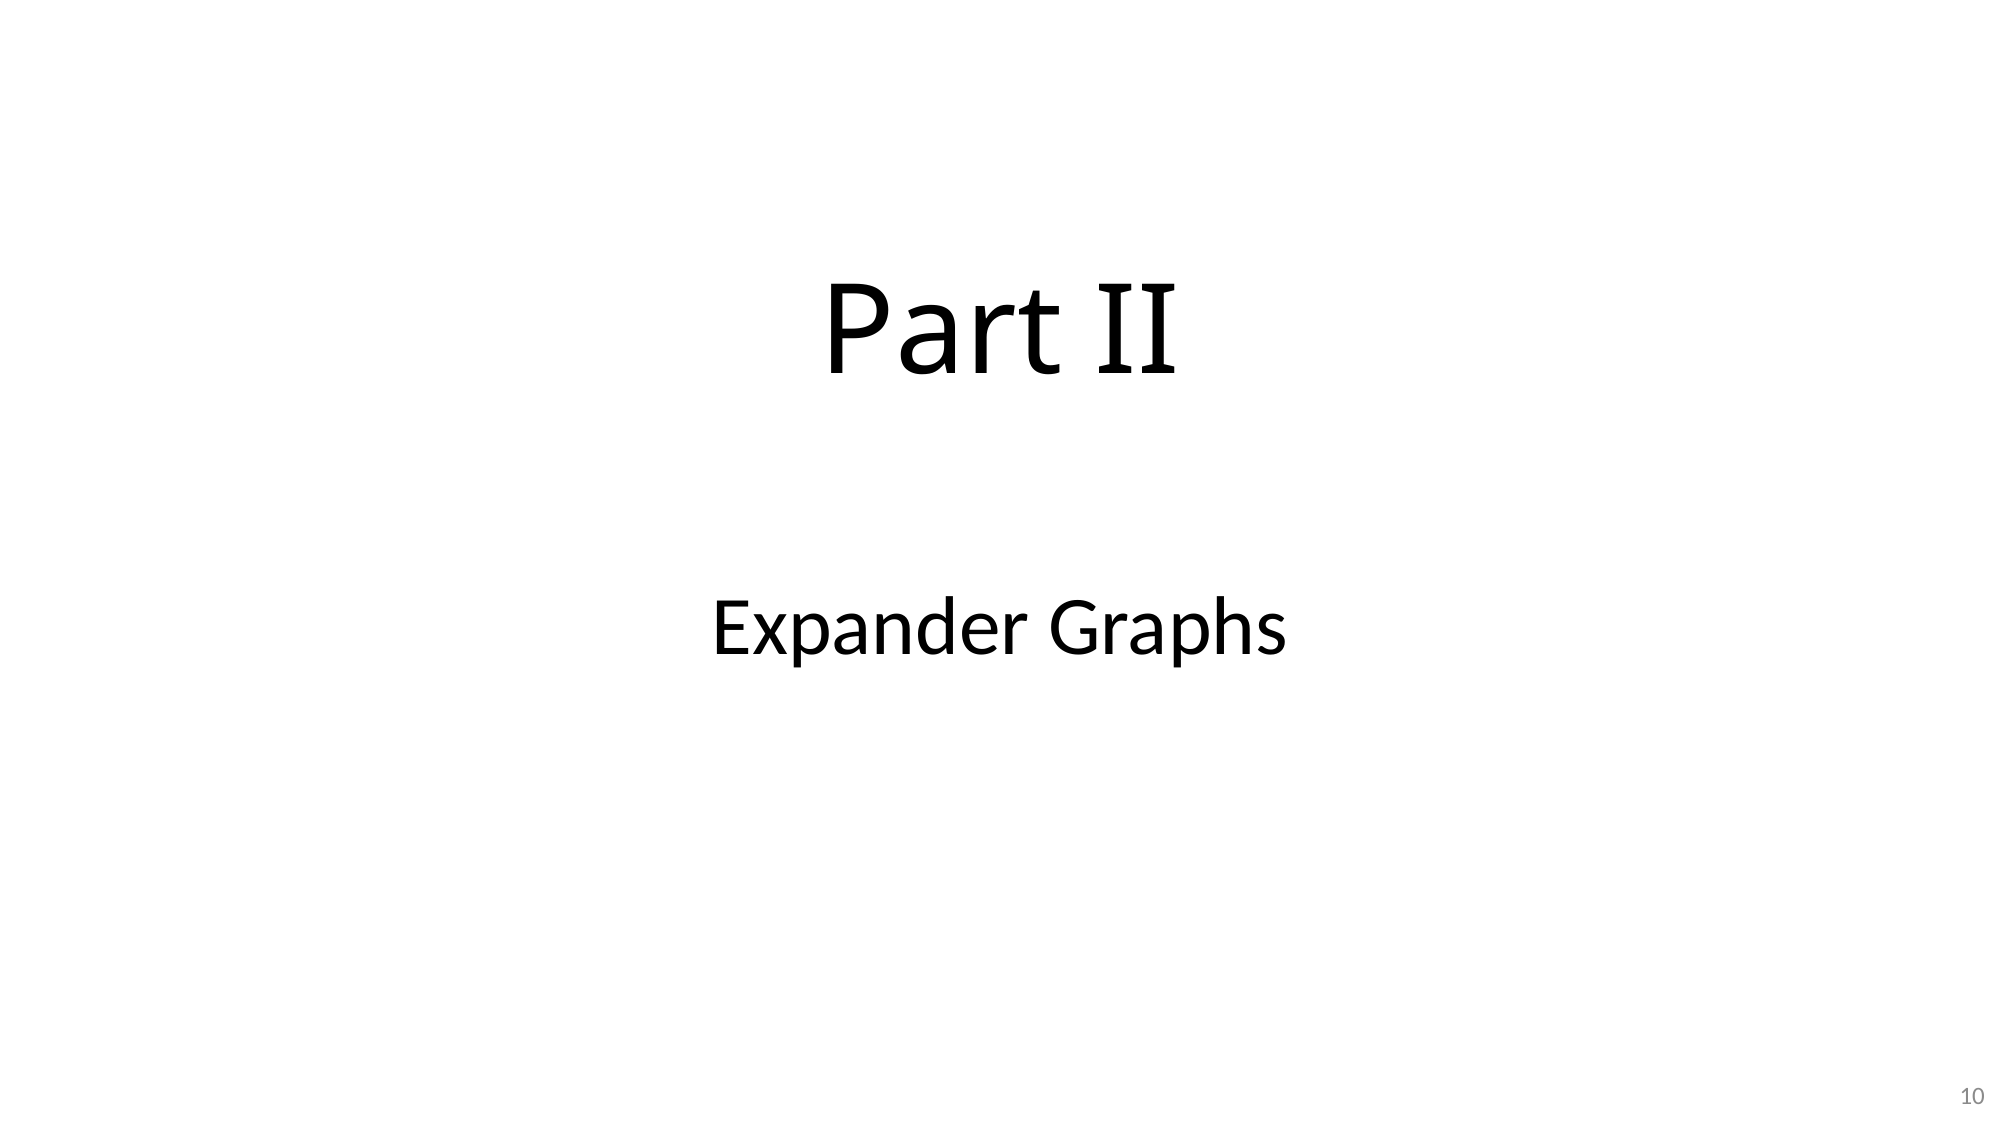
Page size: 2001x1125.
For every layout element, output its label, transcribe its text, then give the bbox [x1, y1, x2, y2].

slide_number 10 [1550, 1064, 2000, 1125]
subtitle Expander Graphs [34, 574, 1966, 847]
title Part II [249, 202, 1750, 409]
